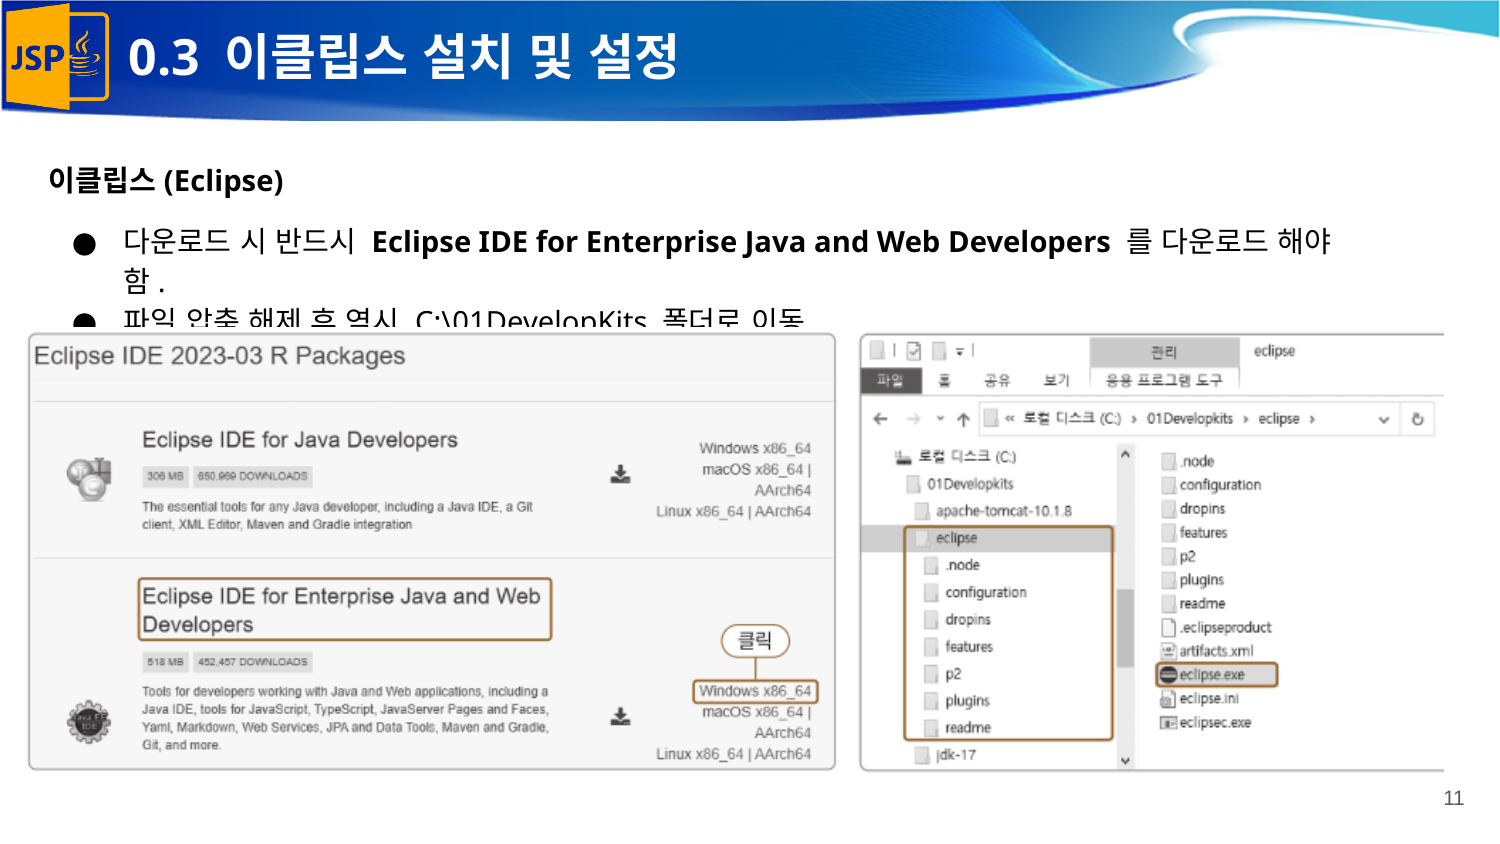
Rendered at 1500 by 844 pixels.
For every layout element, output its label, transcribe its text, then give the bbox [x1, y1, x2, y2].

picture [0, 0, 1500, 121]
title 0.3 이클립스 설치 및 설정 [113, 10, 1500, 105]
picture [15, 326, 1444, 784]
text_box 이클립스(Eclipse) 다운로드 시 반드시 Eclipse IDE for Enterprise Java and Web Developers 를 다운로드 해야 함. 파일 압축 해제 후 역시 C:\01DevelopKits 폴더로 이동 [34, 142, 1357, 325]
slide_number ‹#› [1389, 764, 1480, 830]
